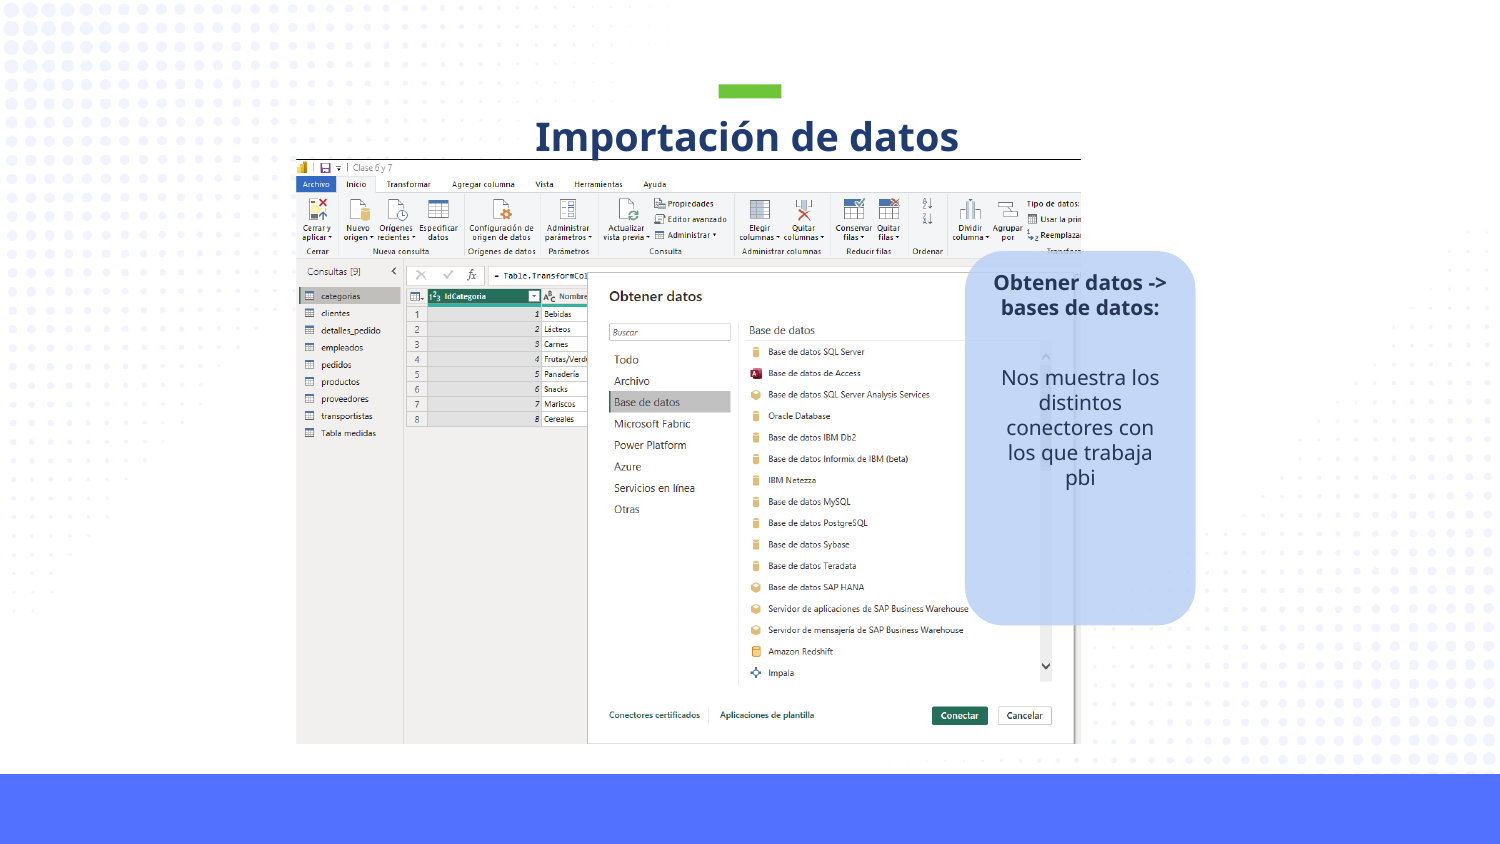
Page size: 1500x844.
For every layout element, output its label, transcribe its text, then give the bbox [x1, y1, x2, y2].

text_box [0, 773, 1500, 844]
text_box Importación de datos [116, 119, 1379, 160]
picture [0, 0, 1500, 773]
text_box [718, 84, 782, 99]
text_box Obtener datos -> bases de datos: Nos muestra los distintos conectores con los que trabaja pbi [1085, 251, 1196, 626]
